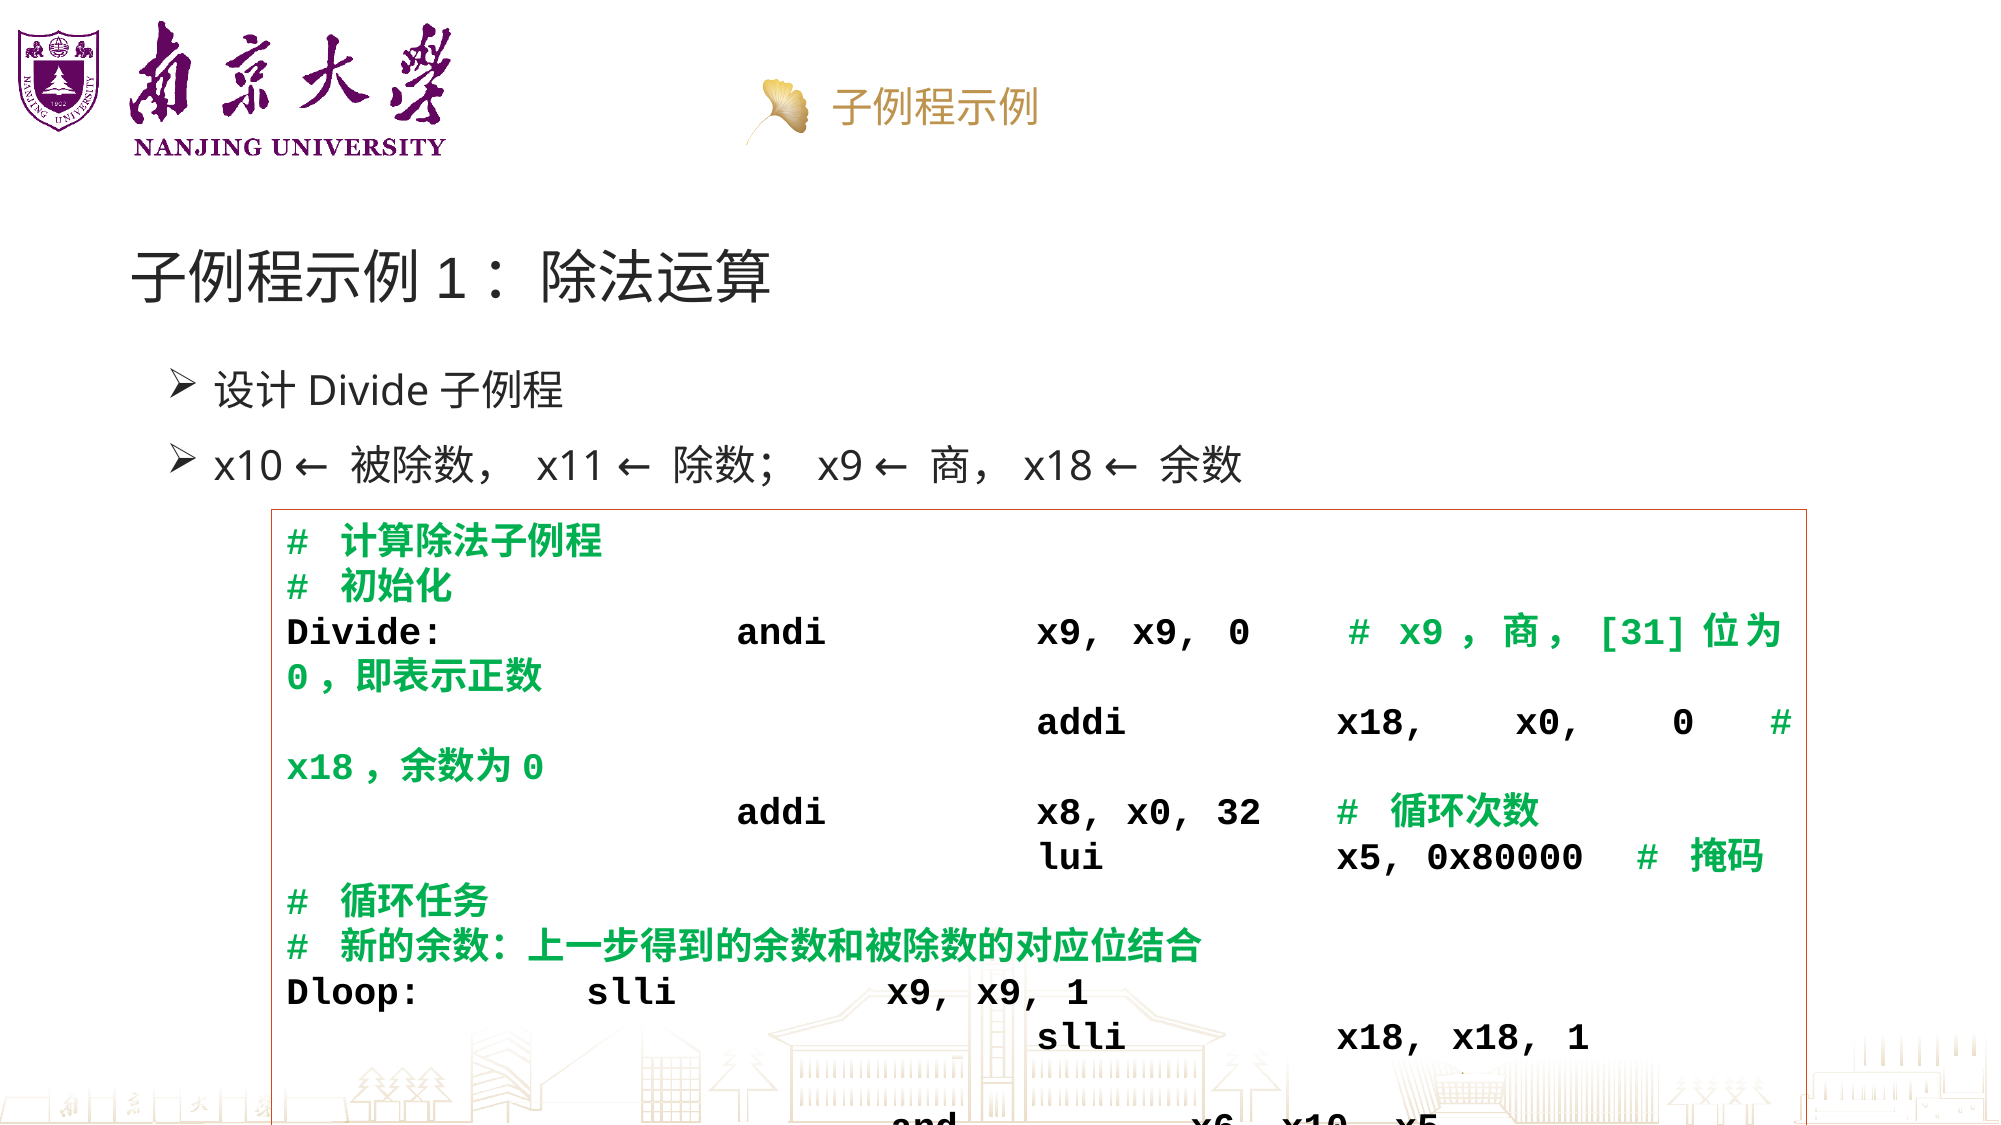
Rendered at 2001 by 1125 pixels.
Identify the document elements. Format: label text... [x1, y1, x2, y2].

picture [18, 21, 451, 160]
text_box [114, 215, 1841, 490]
picture [731, 64, 830, 169]
text_box # 计算除法子例程 # 初始化 Divide: andi x9, x9, 0 # x9，商，[31]位为0，即表示正数 addi x18, x0, 0 # x18，余数为0 addi x8, x0, 32 # 循环次数 lui x5, 0x80000 # 掩码 # 循环任务 # 新的余数：上一步得到的余数和被除数的对应位结合 Dloop: slli x9, x9, 1 slli x18, x18, 1 and x6, x10, x5 beqz x6, r0 ori x18, x18, 1 [271, 509, 1807, 1125]
text_box 子例程示例 [816, 73, 1226, 139]
